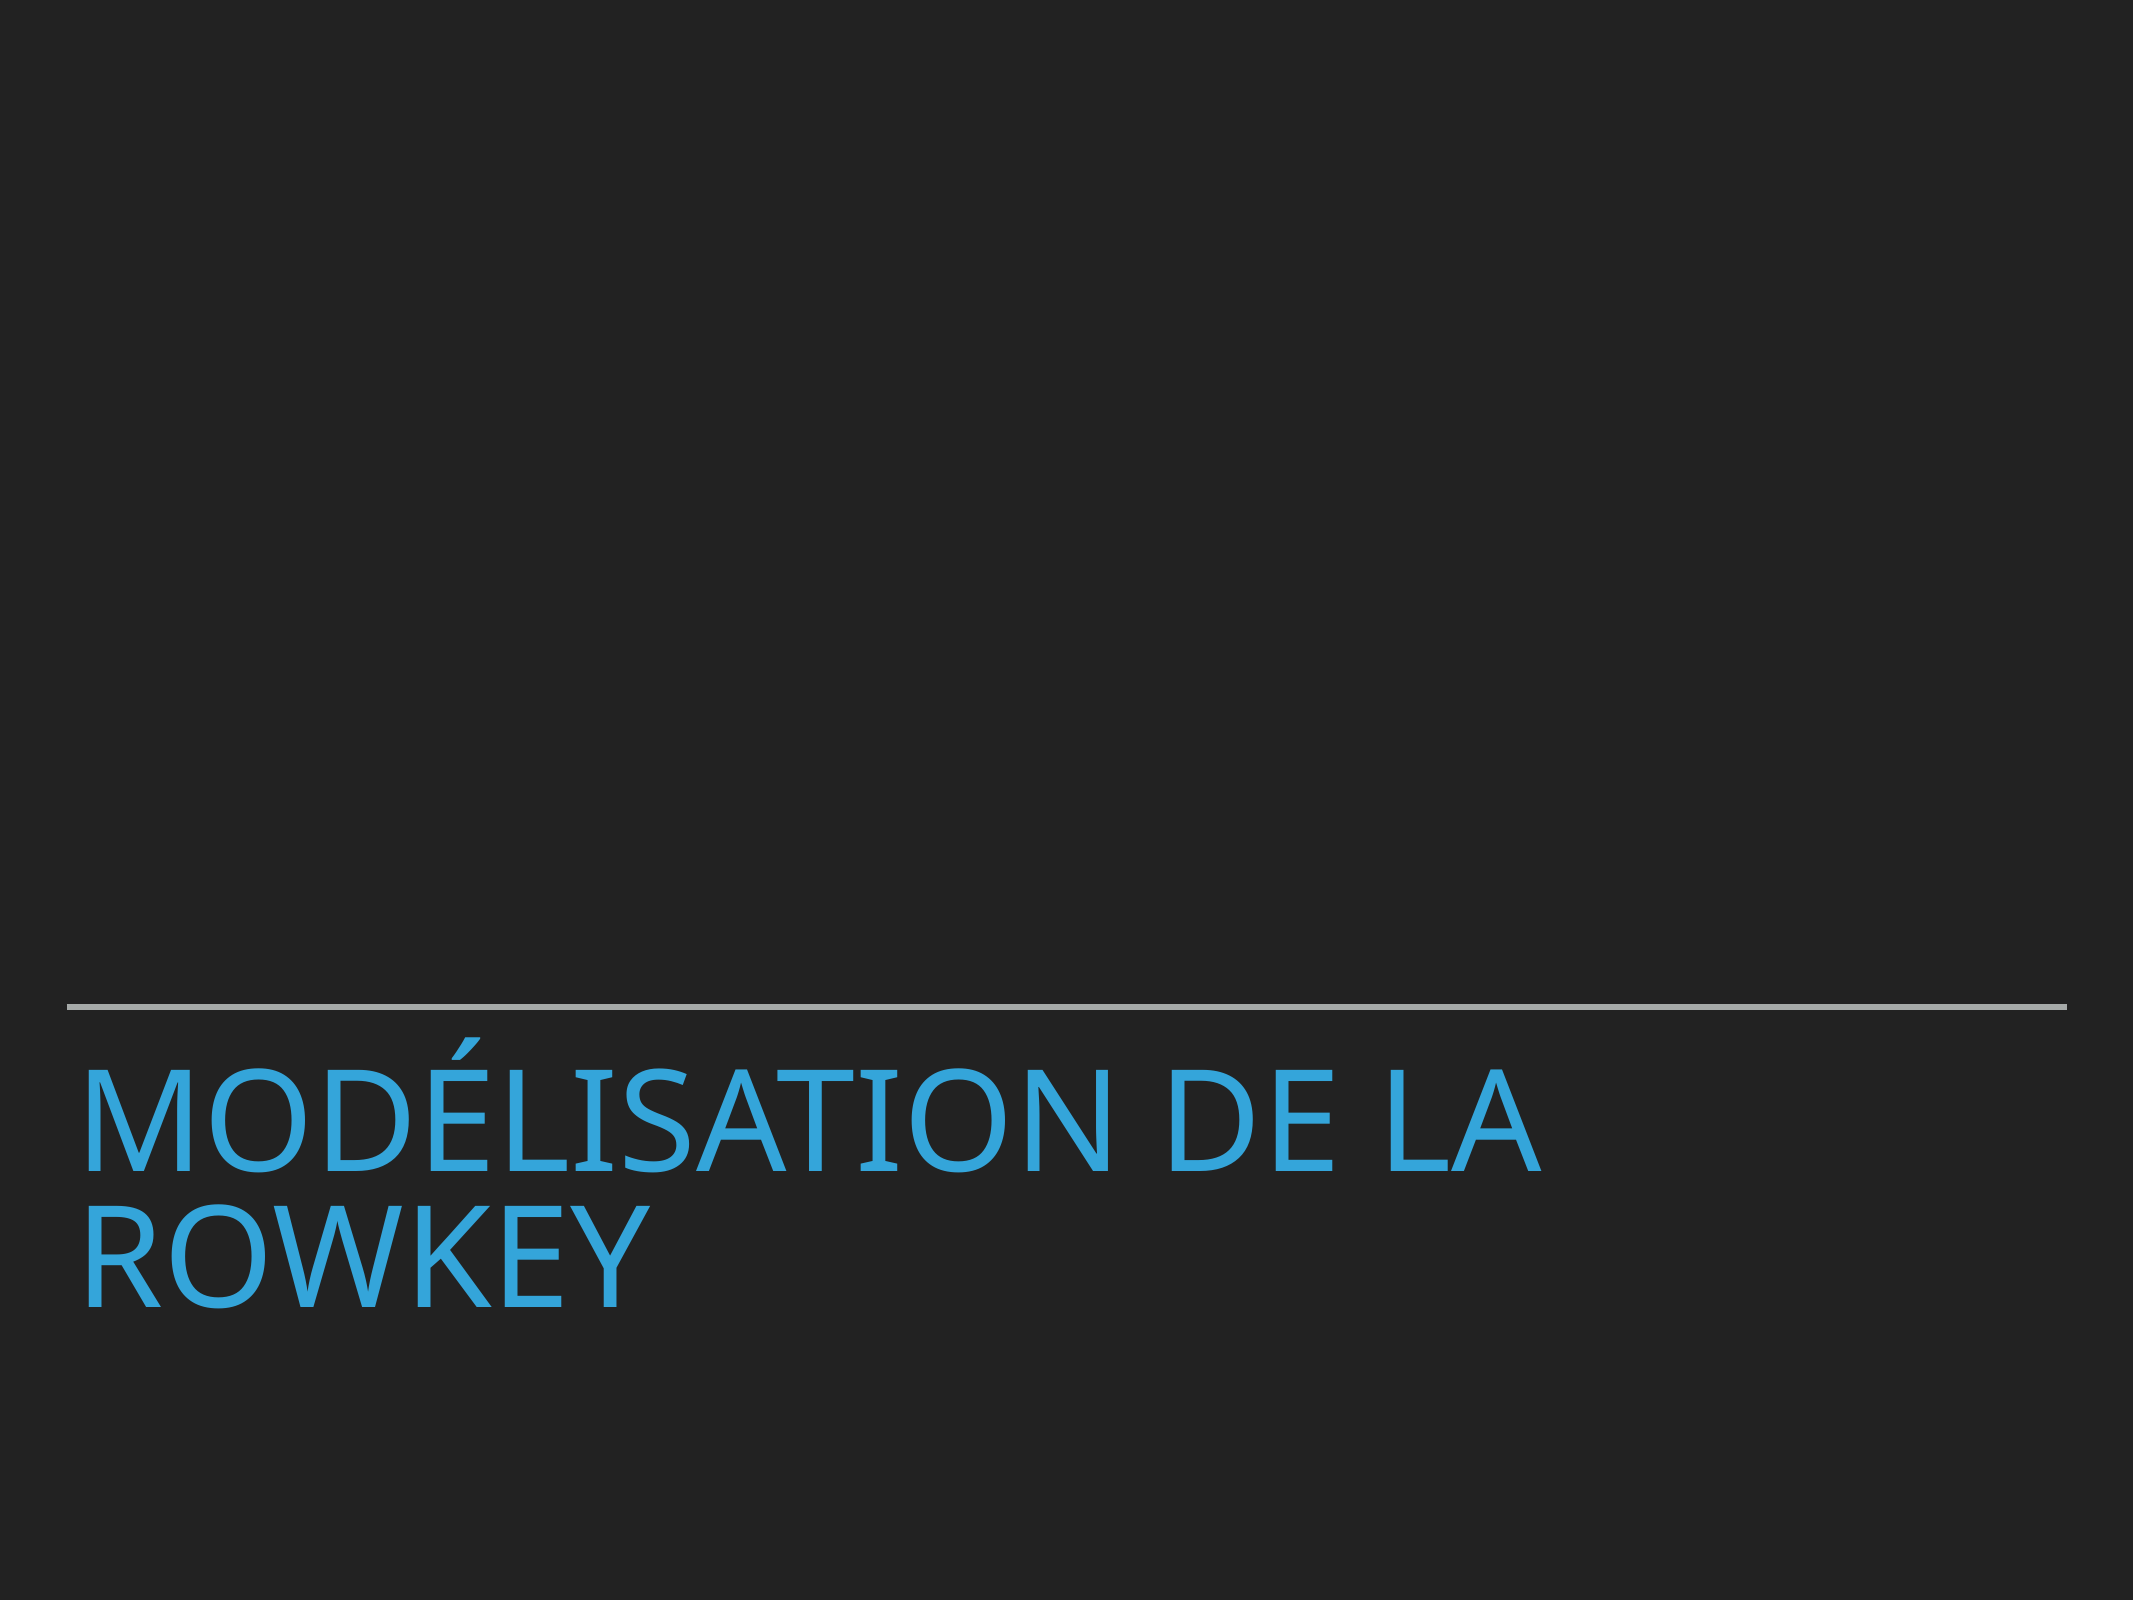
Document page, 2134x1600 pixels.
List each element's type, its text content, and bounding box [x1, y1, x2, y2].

title Modélisation de la Rowkey [66, 1053, 2068, 1499]
